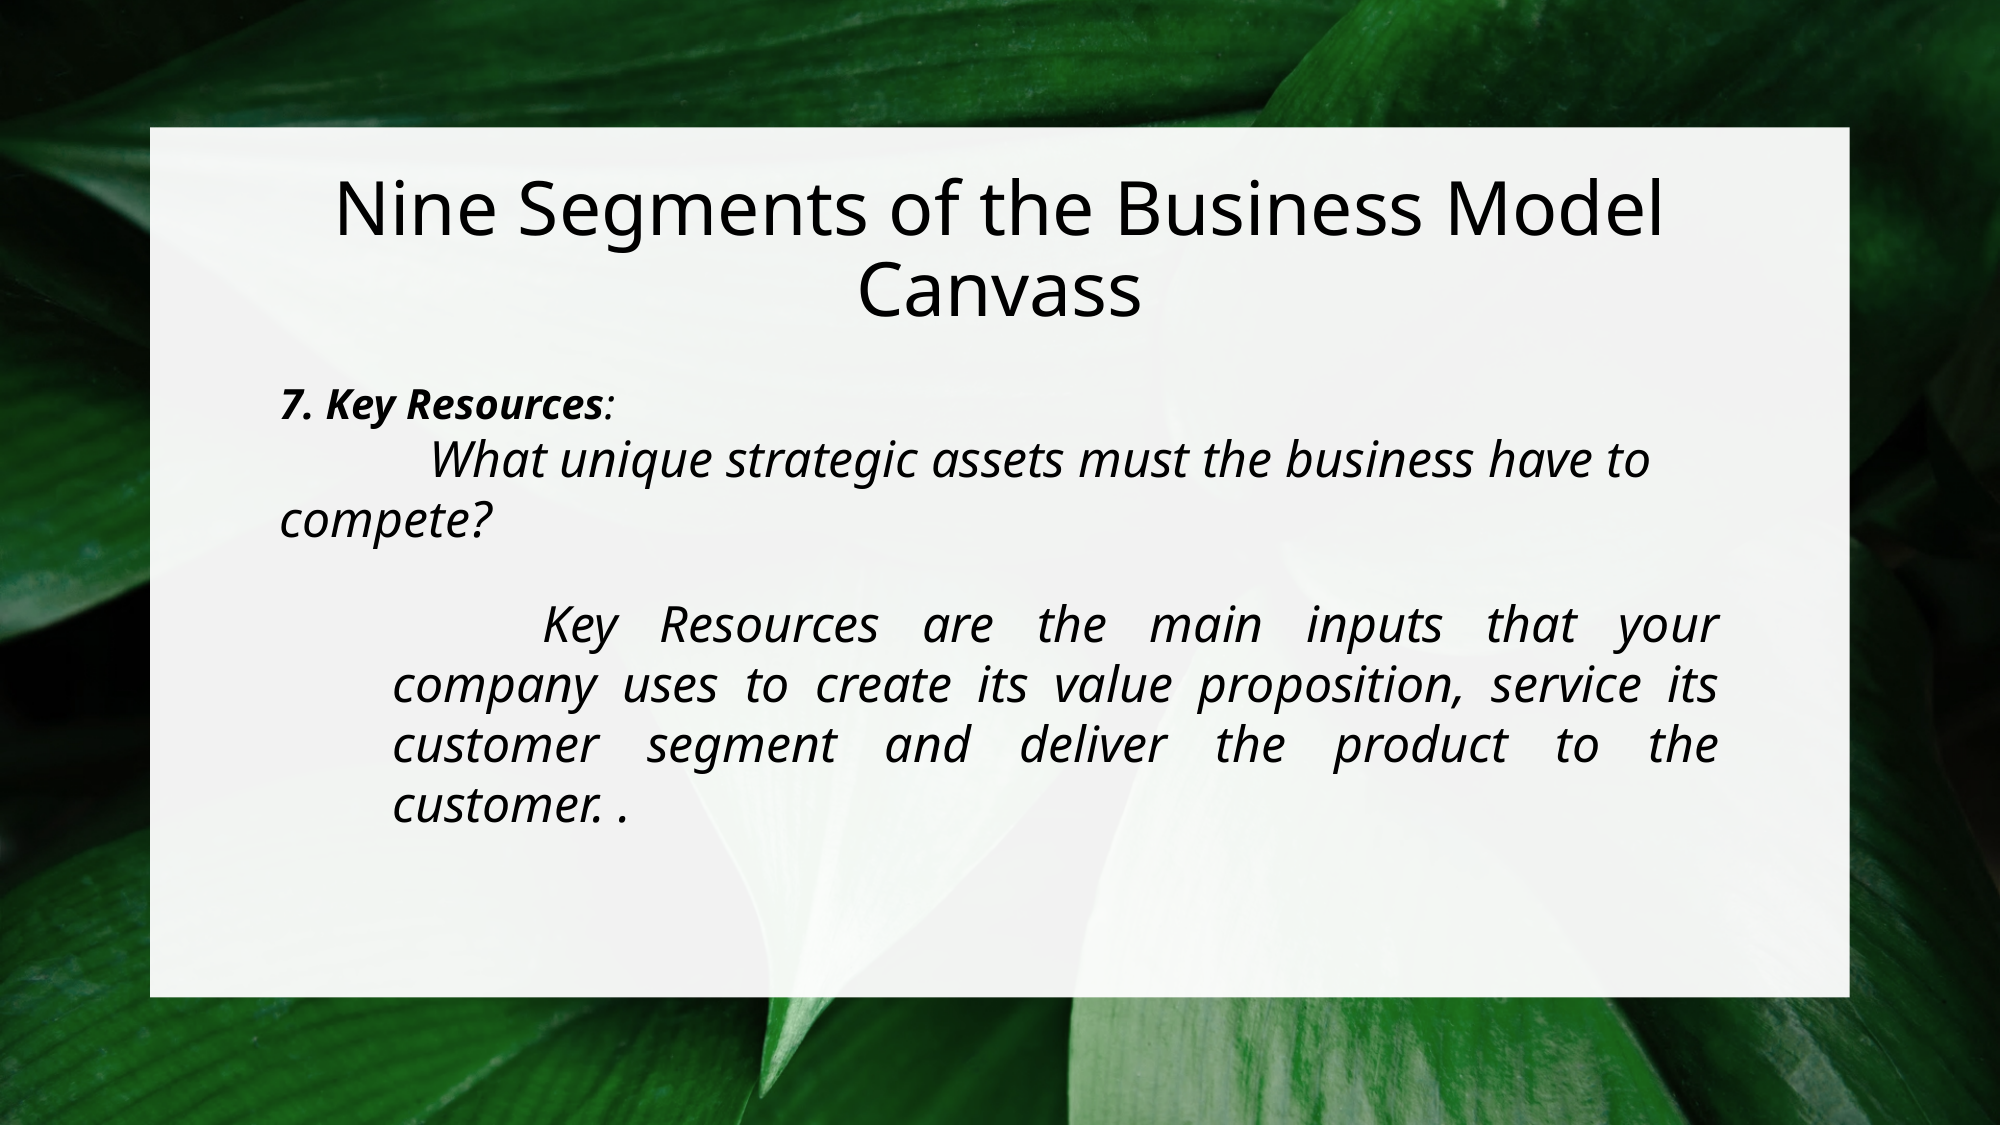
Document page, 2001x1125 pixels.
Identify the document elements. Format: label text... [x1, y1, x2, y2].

list 7. Key Resources: What unique strategic assets must the business have to compete? Key Resources are the main inputs that your company uses to create its value proposition, service its customer segment and deliver the product to the customer. . [265, 370, 1735, 952]
title Nine Segments of the Business Model Canvass [265, 163, 1735, 340]
picture [0, 0, 2000, 1125]
